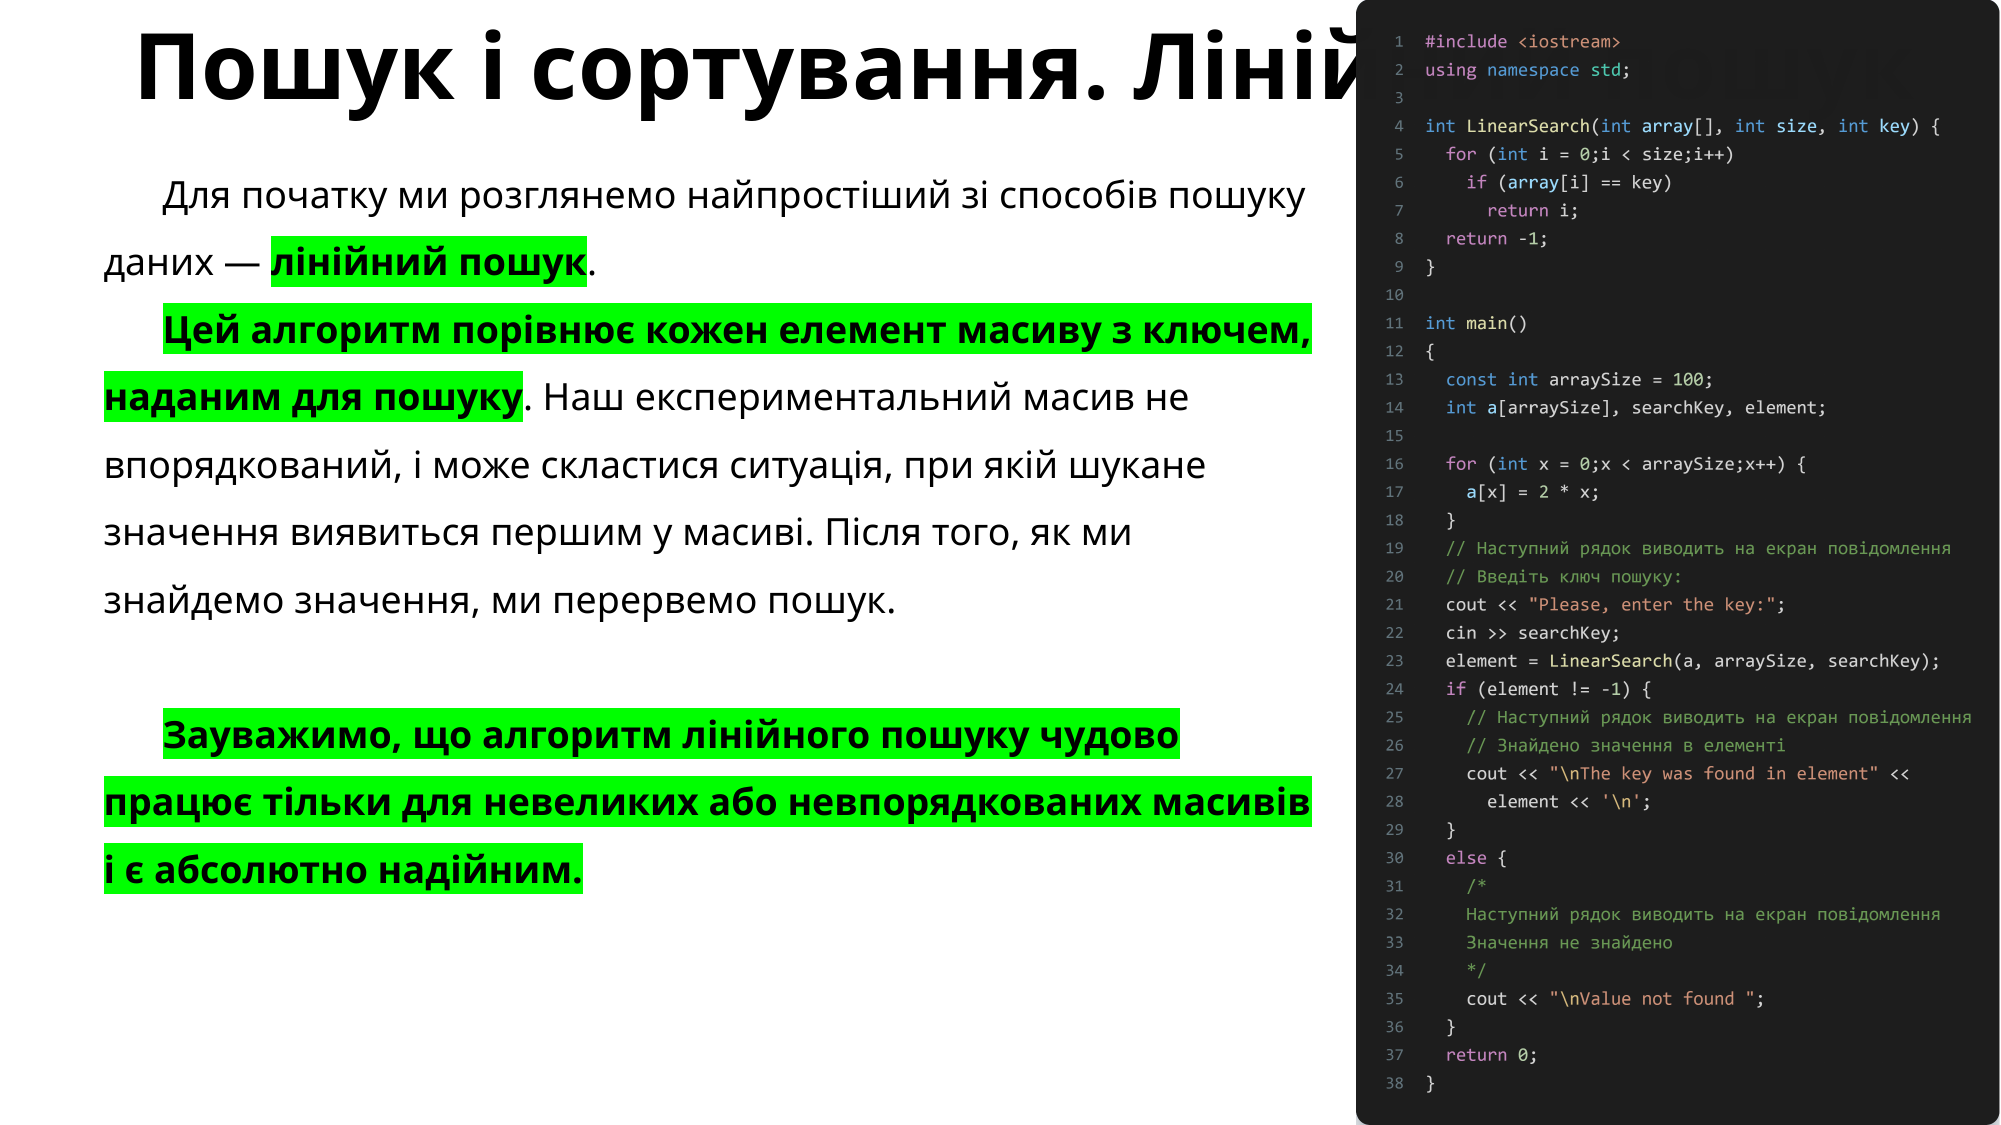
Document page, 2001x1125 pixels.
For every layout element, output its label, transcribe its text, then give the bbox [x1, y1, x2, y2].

list Для початку ми розглянемо найпростіший зі способів пошуку даних — лінійний пошук. Цей алгоритм порівнює кожен елемент масиву з ключем, наданим для пошуку. Наш експериментальний масив не впорядкований, і може скластися ситуація, при якій шукане значення виявиться першим у масиві. Після того, як ми знайдемо значення, ми перервемо пошук. Зауважимо, що алгоритм лінійного пошуку чудово працює тільки для невеликих або невпорядкованих масивів і є абсолютно надійним. [0, 140, 1334, 1125]
picture [1356, 0, 2000, 1125]
title Пошук і сортування. Лінійний пошук [0, 0, 1356, 141]
